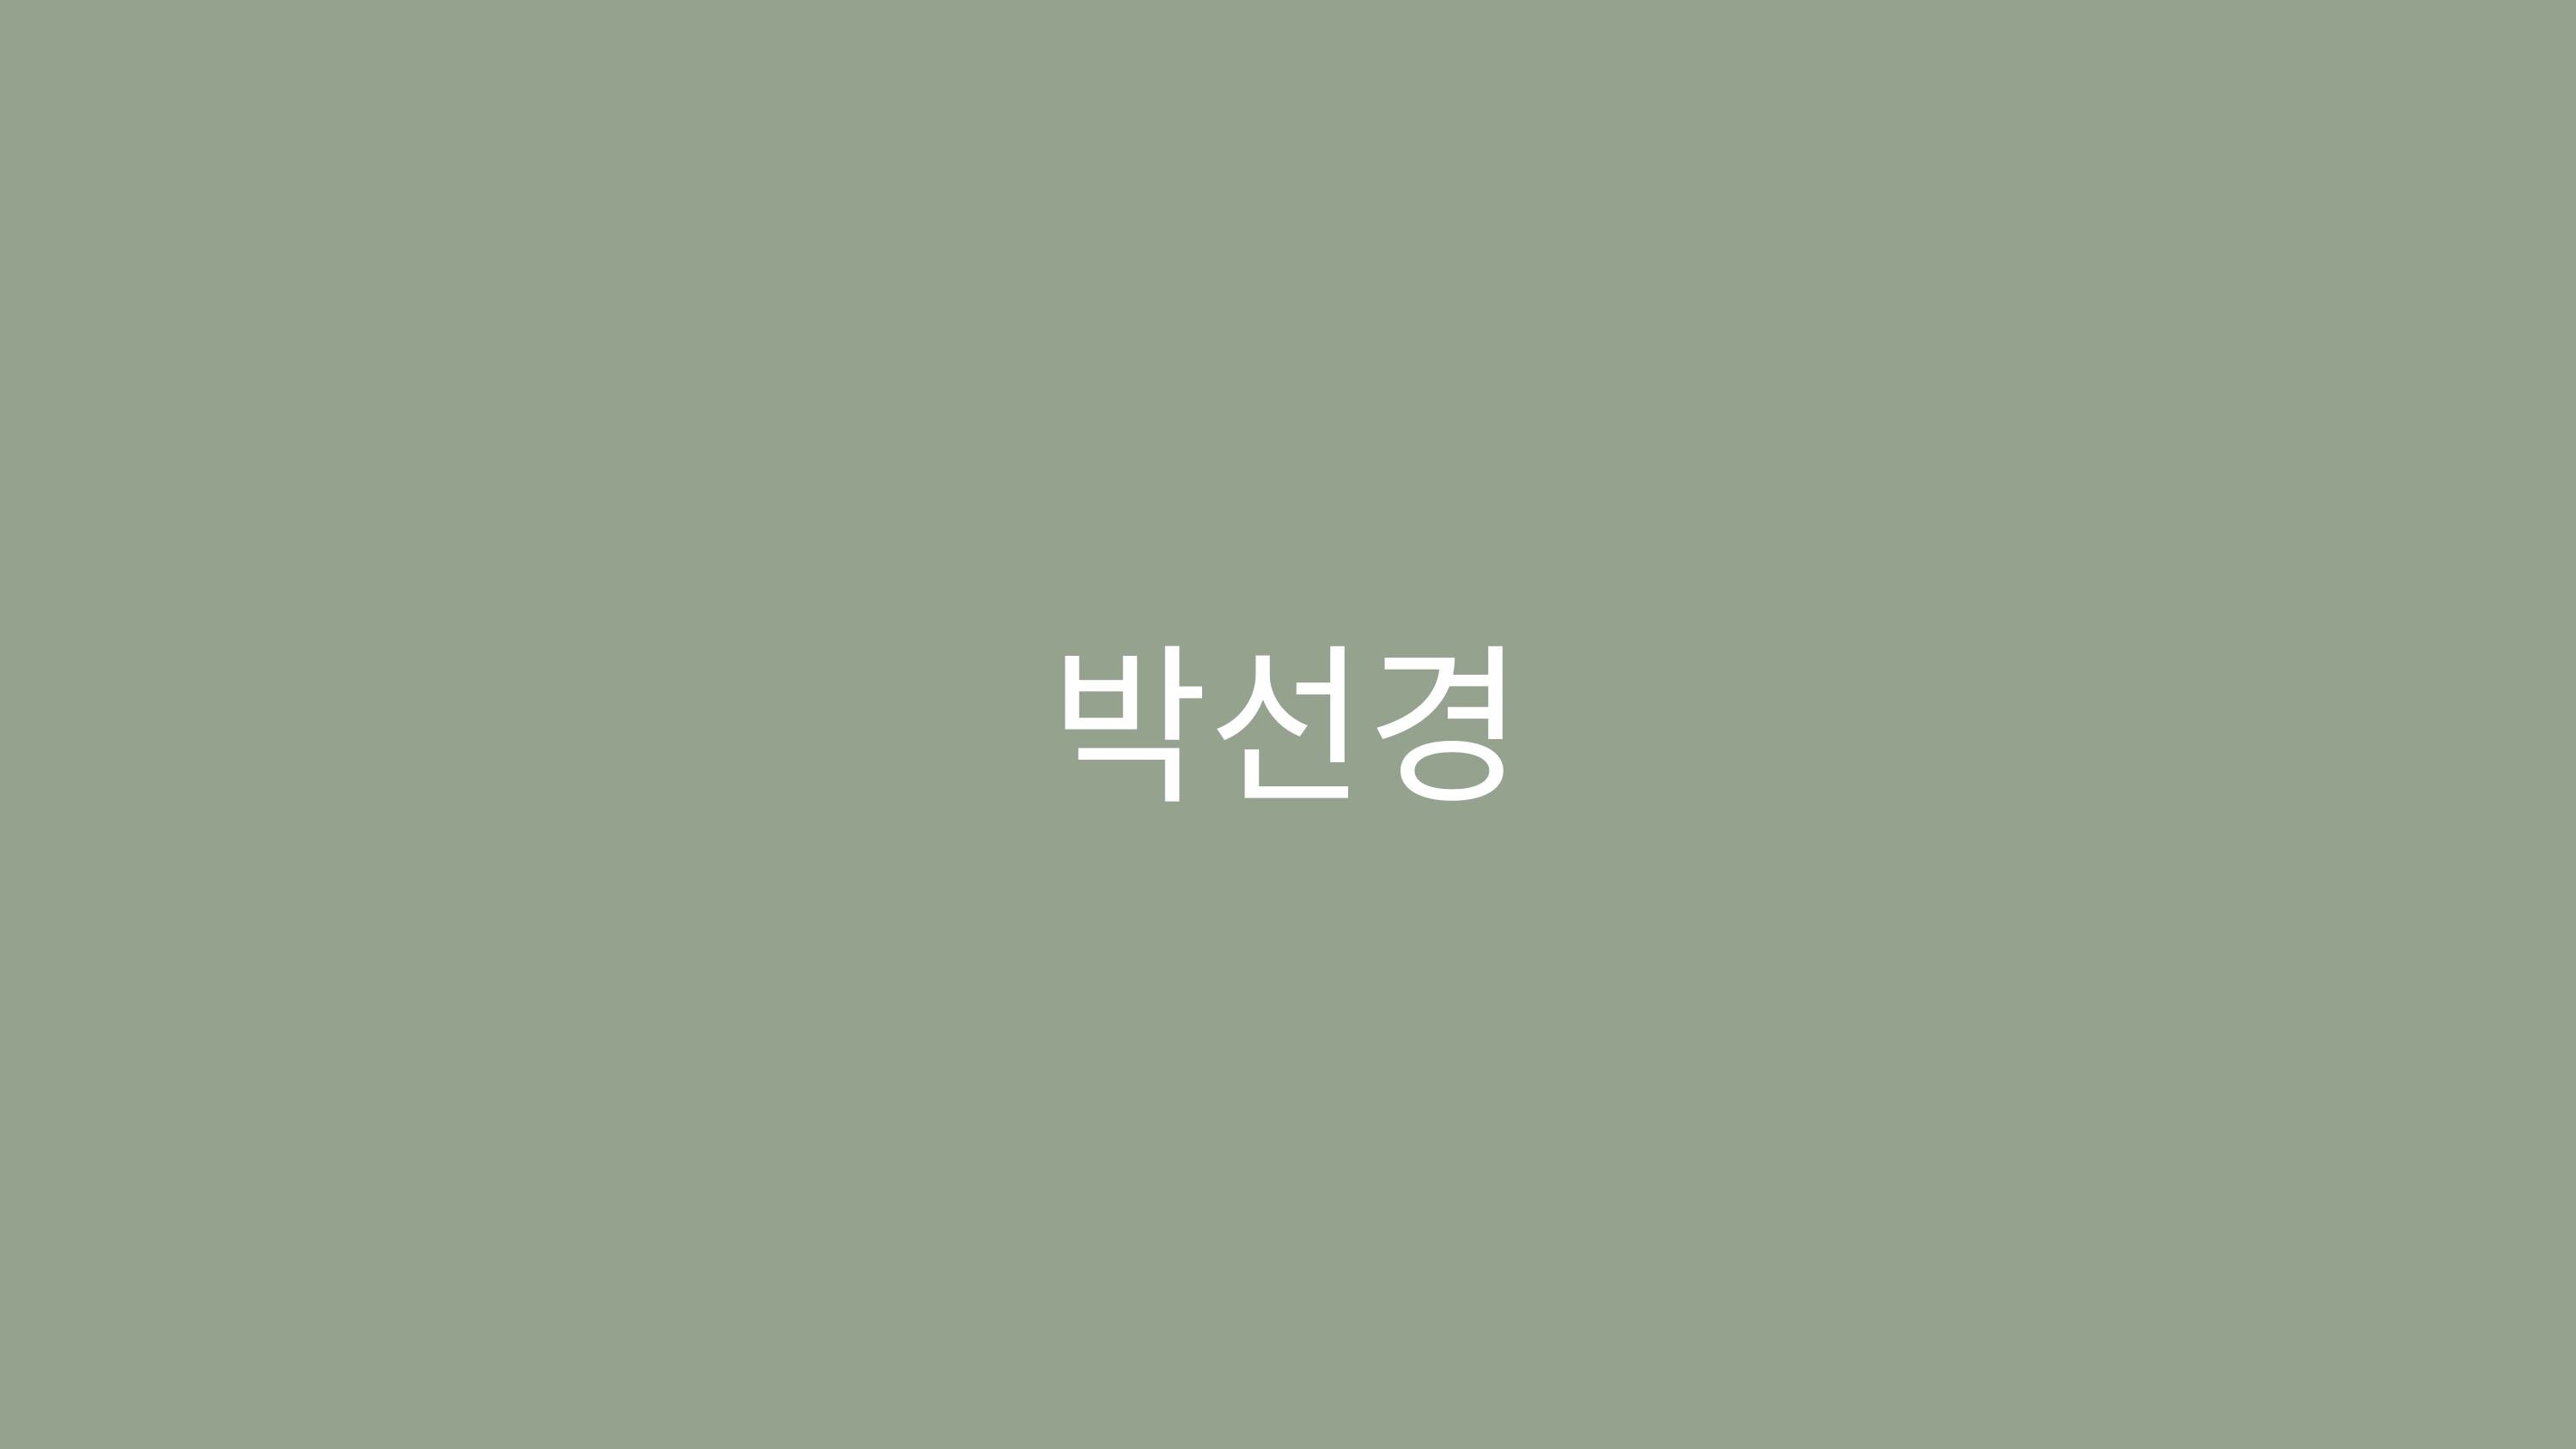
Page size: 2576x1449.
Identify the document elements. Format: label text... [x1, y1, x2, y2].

text_box 박선경 [555, 610, 2020, 829]
